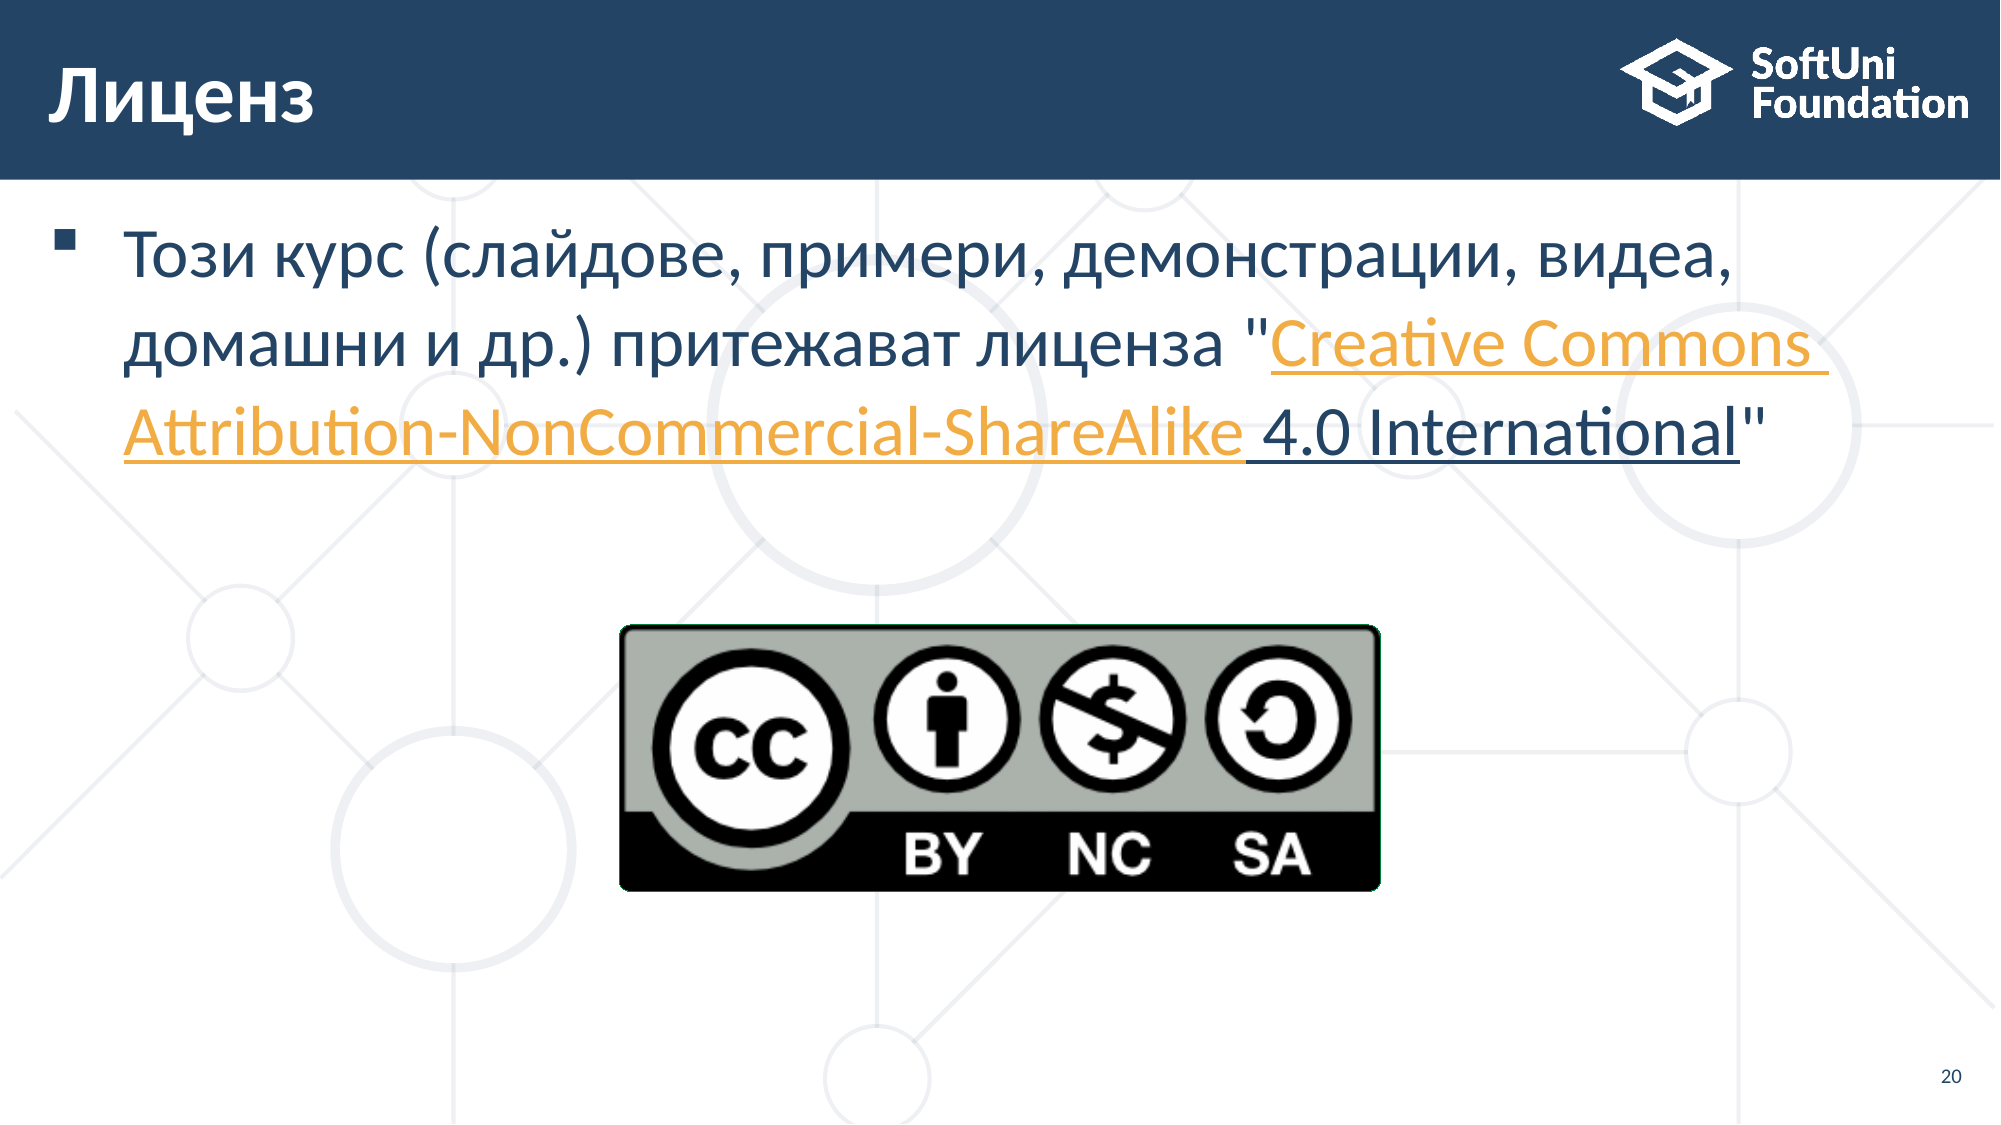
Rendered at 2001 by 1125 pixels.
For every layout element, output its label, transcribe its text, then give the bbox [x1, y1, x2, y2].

title Лиценз [31, 16, 1591, 162]
picture [1619, 38, 1968, 126]
picture [618, 624, 1381, 892]
list Този курс (слайдове, примери, демонстрации, видеа, домашни и др.) притежават лиценза "Creative Commons Attribution-NonCommercial-ShareAlike 4.0 International" [31, 196, 1970, 1050]
slide_number 20 [1897, 1049, 1968, 1101]
